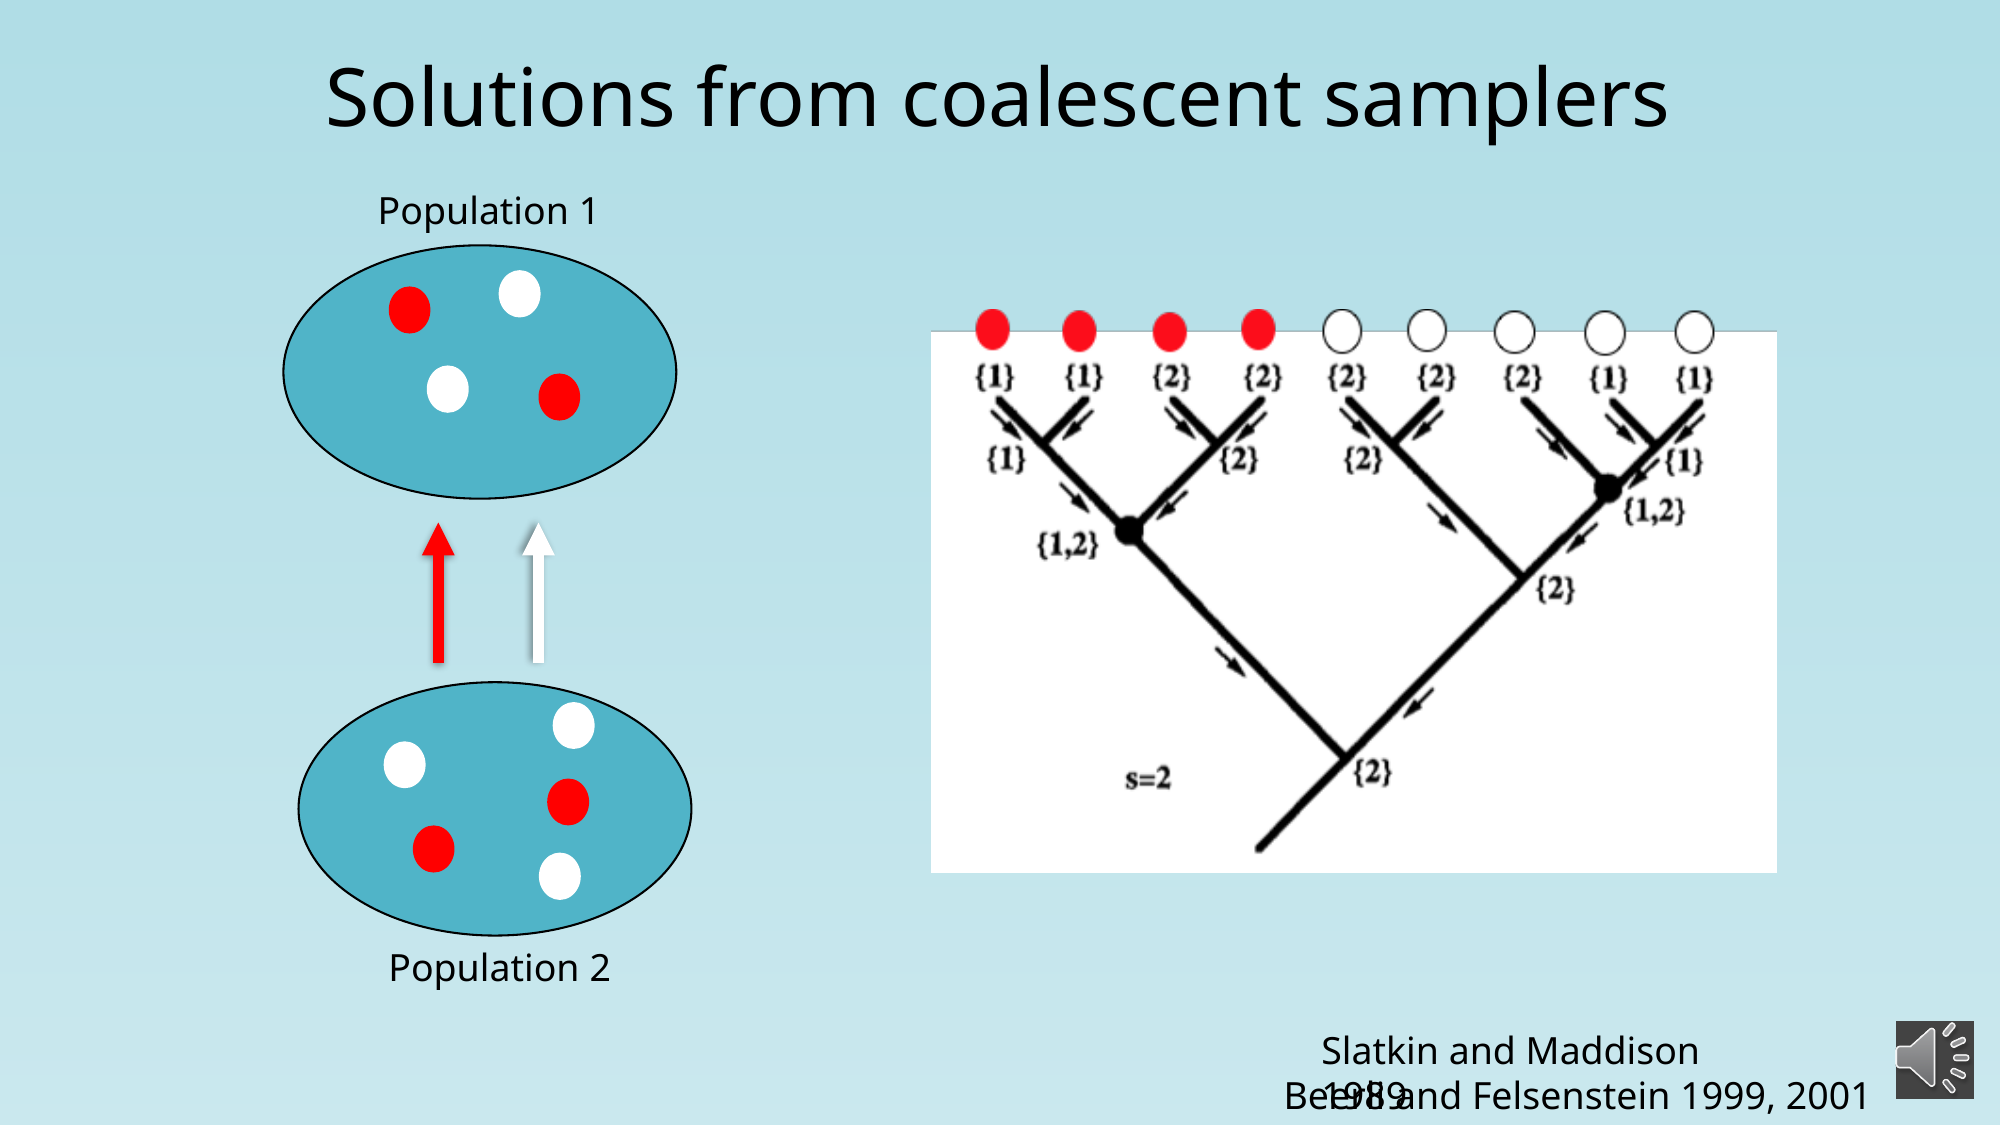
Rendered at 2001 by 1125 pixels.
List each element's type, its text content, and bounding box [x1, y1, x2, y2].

text_box Slatkin and Maddison 1989 [1306, 1020, 1751, 1064]
picture [1894, 1019, 1975, 1101]
picture [931, 309, 1777, 873]
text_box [298, 681, 692, 998]
text_box Beerli and Felsenstein 1999, 2001 [1268, 1064, 1888, 1125]
text_box Solutions from coalescent samplers [250, 0, 1747, 188]
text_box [283, 179, 677, 499]
